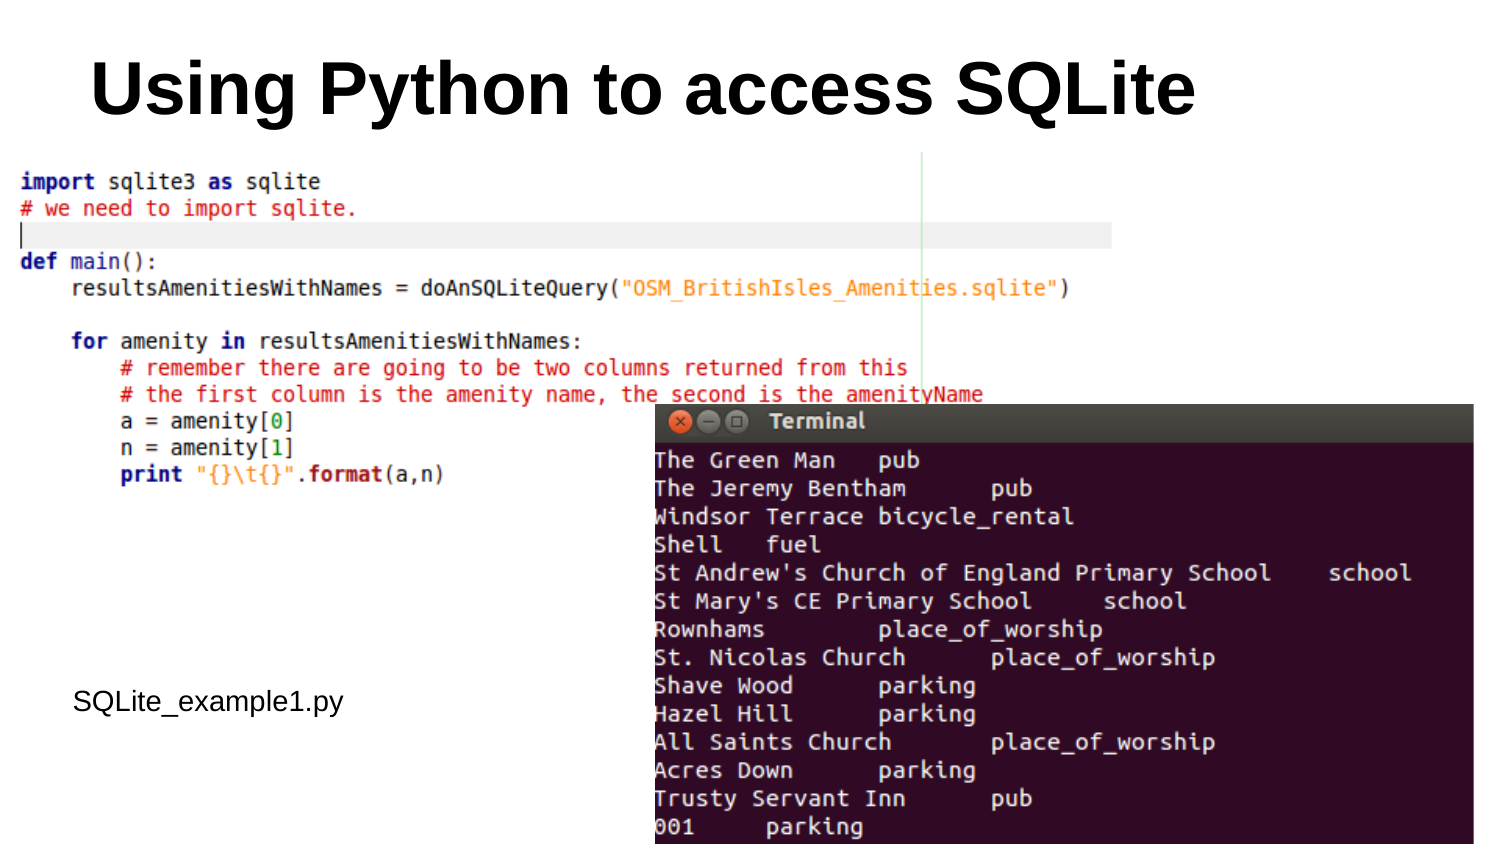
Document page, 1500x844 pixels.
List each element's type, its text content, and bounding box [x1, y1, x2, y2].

title Using Python to access SQLite [75, 20, 1425, 145]
text_box [19, 152, 1112, 508]
text_box SQLite_example1.py [57, 667, 578, 785]
text_box [655, 404, 1474, 844]
